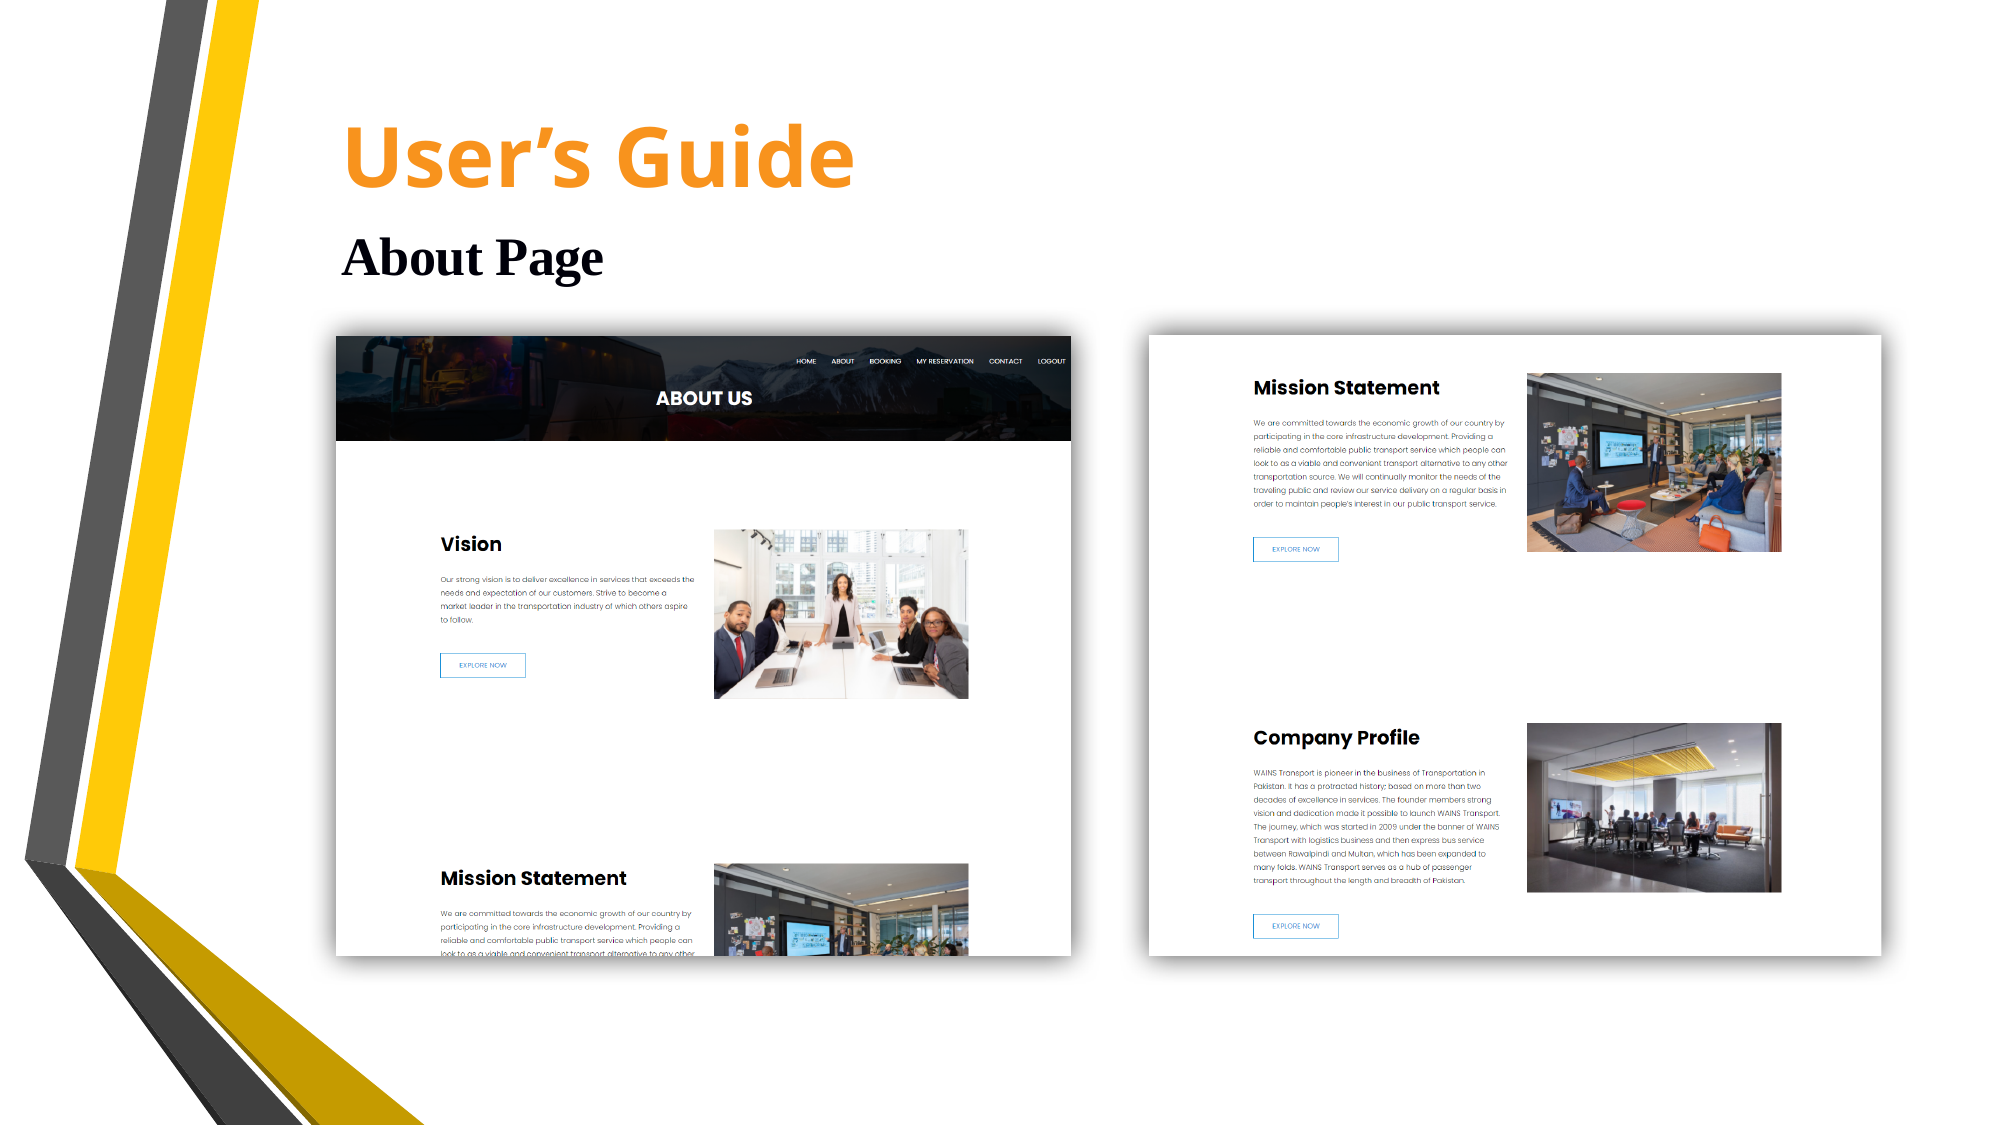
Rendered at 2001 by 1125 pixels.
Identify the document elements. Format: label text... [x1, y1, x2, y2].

picture [1136, 334, 1882, 957]
picture [326, 334, 1072, 957]
list About Page [326, 213, 1885, 294]
title User’s Guide [326, 96, 1970, 212]
